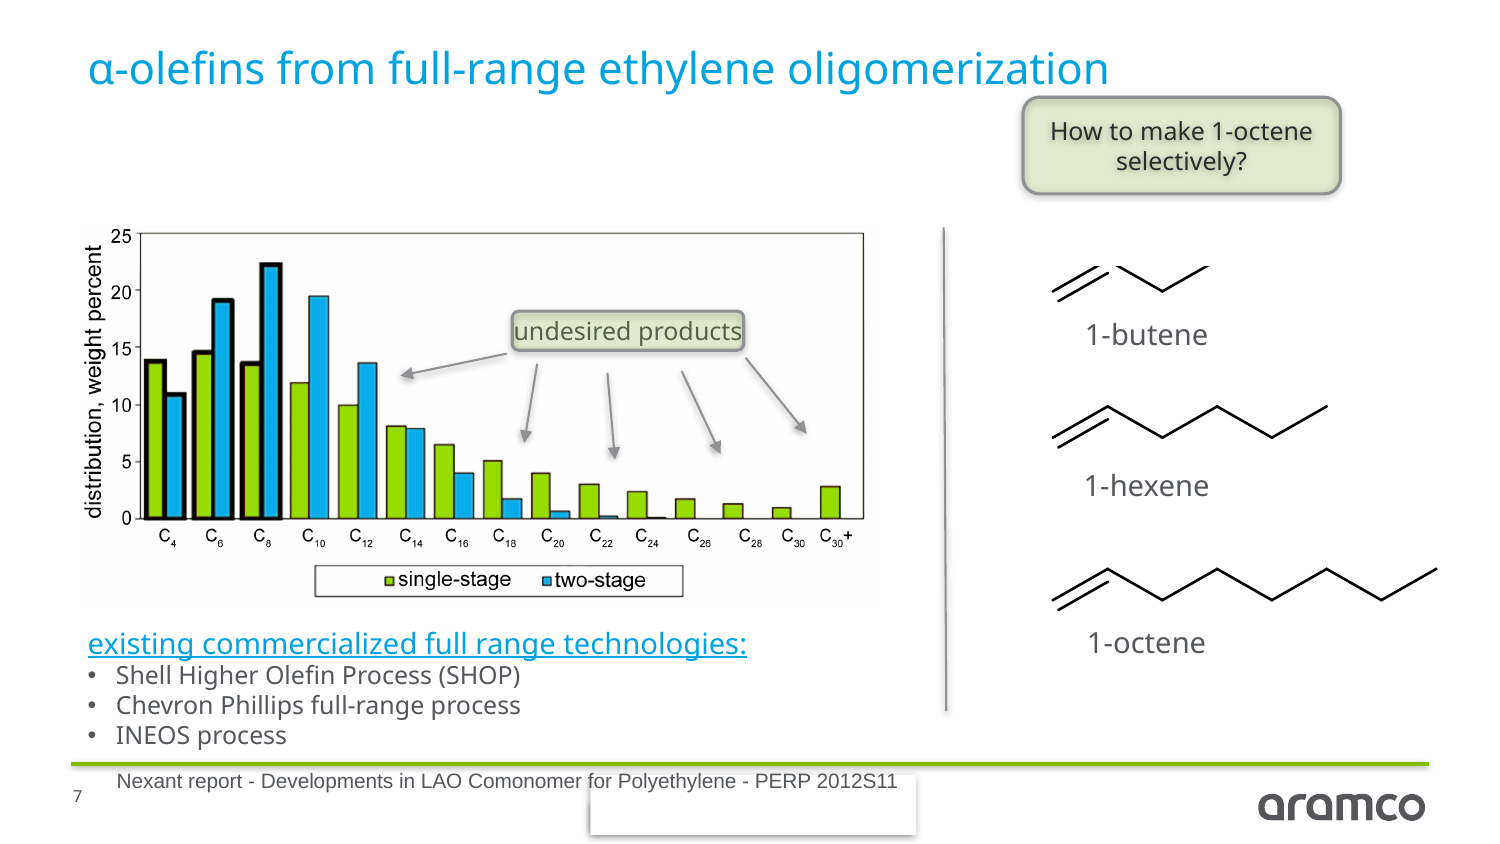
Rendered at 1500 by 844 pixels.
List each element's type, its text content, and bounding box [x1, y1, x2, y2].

picture [1258, 801, 1433, 822]
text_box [943, 227, 947, 712]
text_box [590, 801, 917, 836]
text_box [607, 372, 616, 460]
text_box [745, 357, 807, 434]
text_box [1044, 266, 1448, 642]
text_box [523, 363, 538, 444]
text_box How to make 1-octene selectively? [1022, 96, 1342, 195]
text_box α-olefins from full-range ethylene oligomerization [72, 33, 1429, 136]
text_box 1-octene [1007, 617, 1287, 668]
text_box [400, 353, 507, 376]
picture [78, 222, 878, 606]
text_box existing commercialized full range technologies: Shell Higher Olefin Process (SHOP) Chevron Phillips full-range process INEOS process [72, 617, 860, 758]
text_box Nexant report - Developments in LAO Comonomer for Polyethylene - PERP 2012S11 [101, 760, 1462, 801]
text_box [681, 370, 721, 455]
